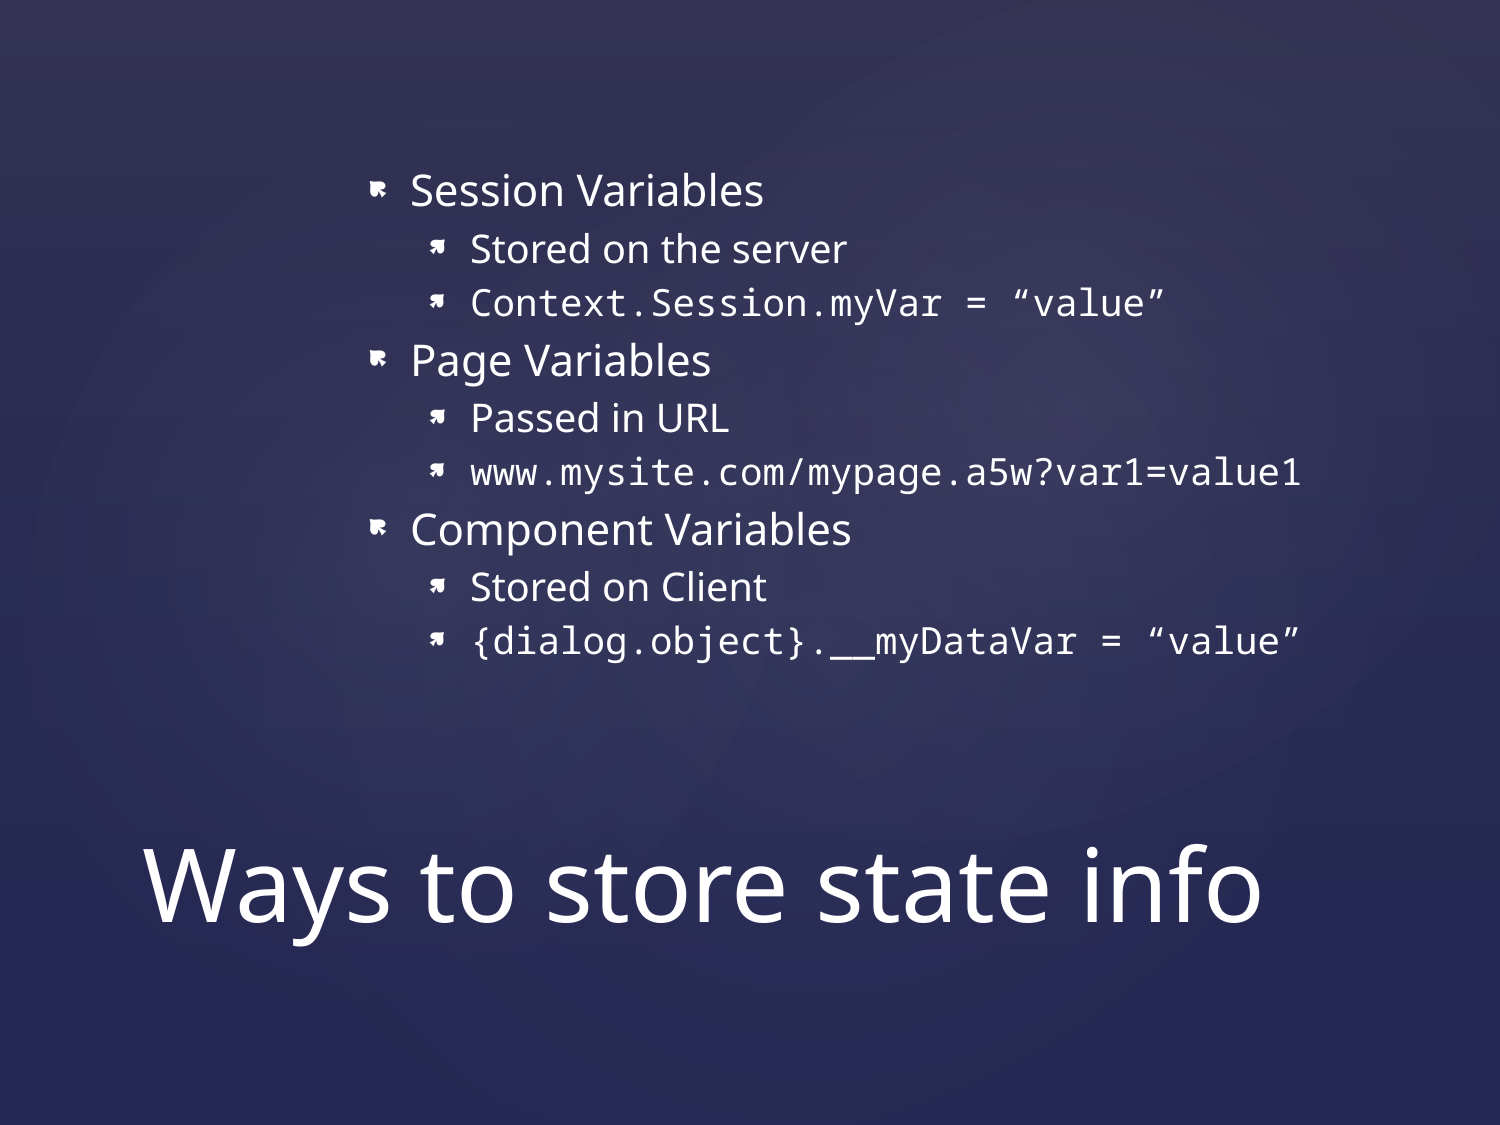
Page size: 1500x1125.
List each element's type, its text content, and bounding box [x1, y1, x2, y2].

title Ways to store state info [127, 800, 1365, 950]
list Session Variables Stored on the server Context.Session.myVar = “value” Page Variables Passed in URL www.mysite.com/mypage.a5w?var1=value1 Component Variables Stored on Client {dialog.object}.__myDataVar = “value” [350, 112, 1350, 713]
